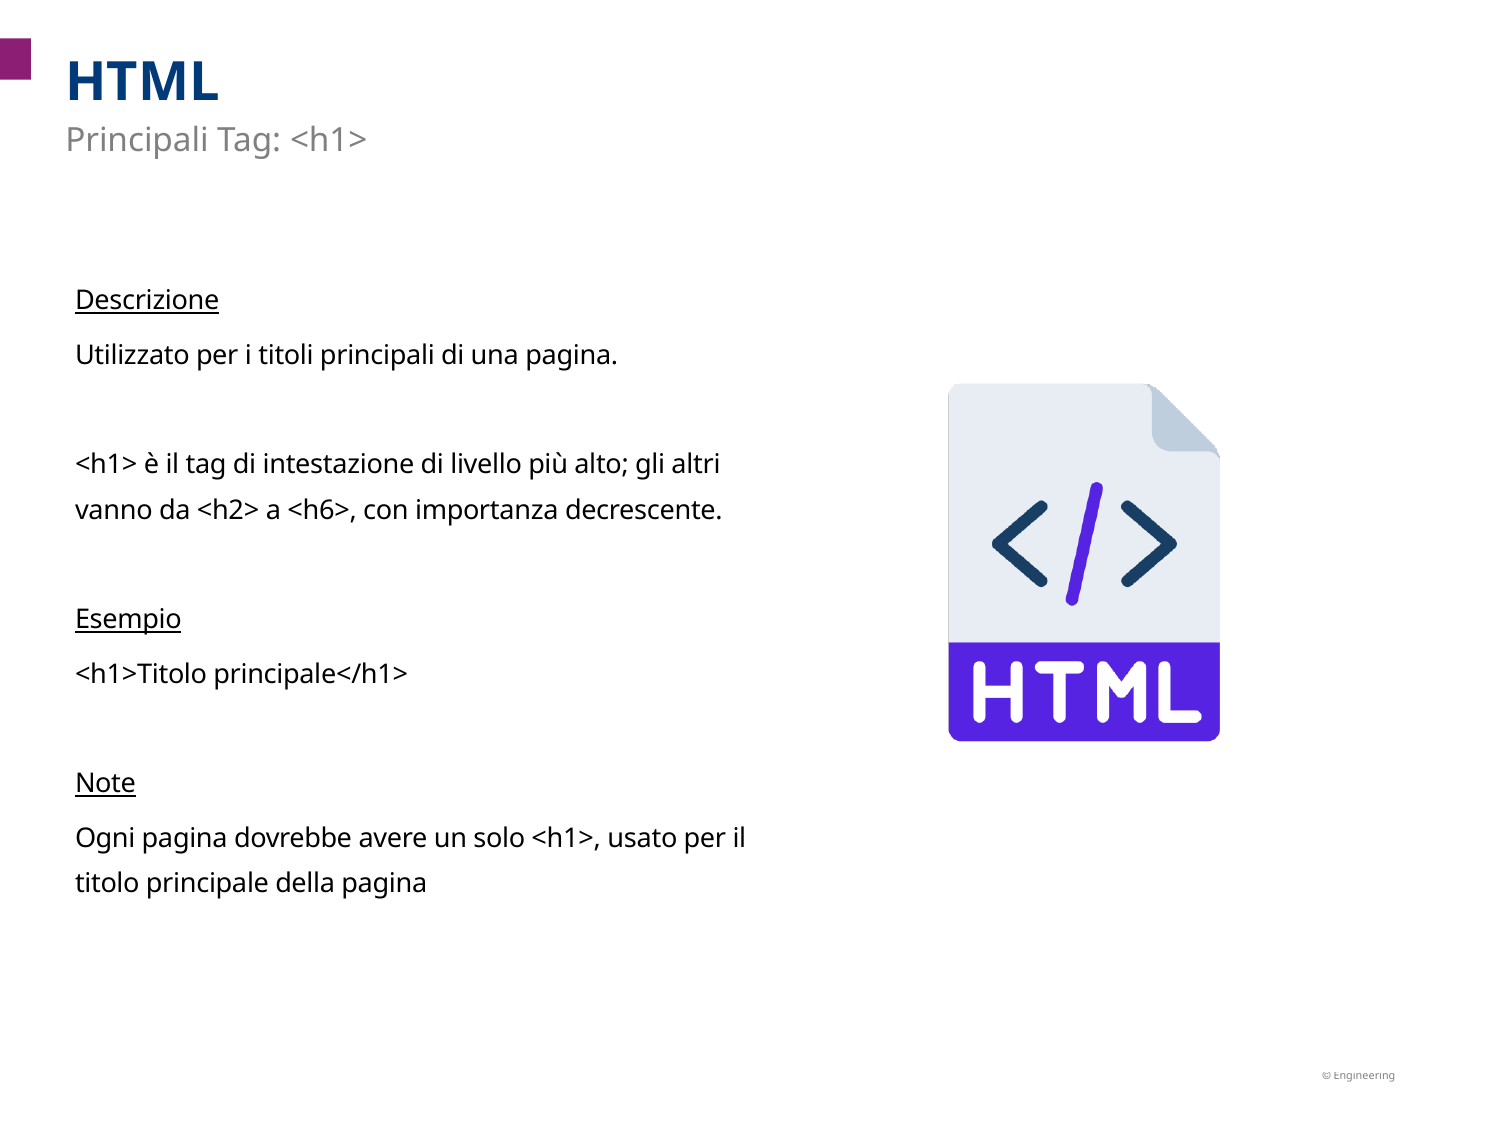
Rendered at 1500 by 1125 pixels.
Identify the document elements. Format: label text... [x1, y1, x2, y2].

text_box Principali Tag: <h1> [65, 117, 1269, 162]
text_box HTML [65, 46, 1284, 91]
picture [899, 377, 1269, 748]
list Descrizione Utilizzato per i titoli principali di una pagina. <h1> è il tag di intestazione di livello più alto; gli altri vanno da <h2> a <h6>, con importanza decrescente. Esempio <h1>Titolo principale</h1> Note Ogni pagina dovrebbe avere un solo <h1>, usato per il titolo principale della pagina [75, 262, 776, 1005]
